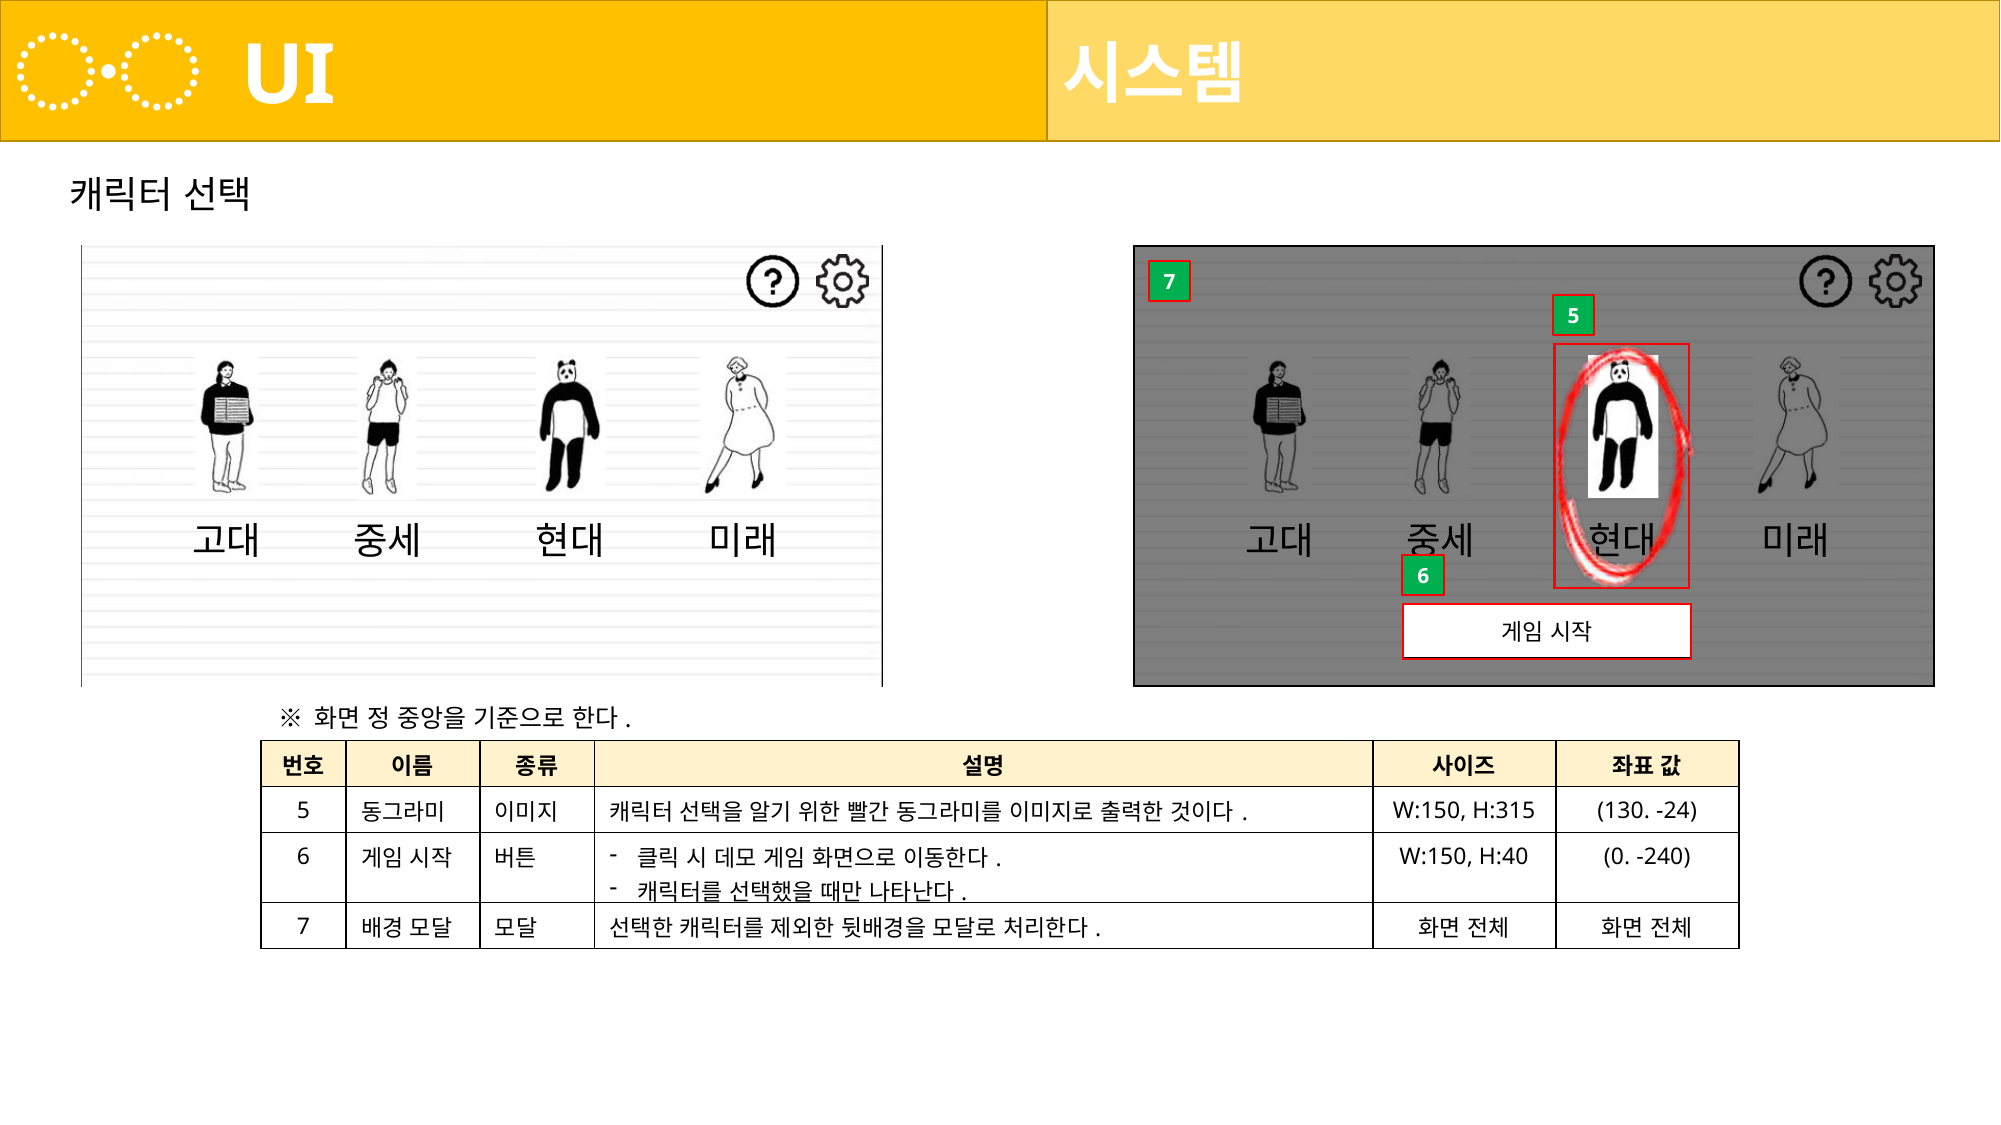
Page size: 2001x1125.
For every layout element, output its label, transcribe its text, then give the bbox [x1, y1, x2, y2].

table_cell 배경 모달 [347, 903, 479, 948]
text_box 시스템 [1046, 0, 2000, 142]
table_cell 캐릭터 선택을 알기 위한 빨간 동그라미를 이미지로 출력한 것이다. [595, 787, 1372, 832]
table_cell (130. -24) [1557, 787, 1738, 832]
table_cell 화면 전체 [1374, 903, 1555, 948]
table_cell 7 [262, 903, 345, 948]
table_header 종류 [481, 741, 594, 786]
table_cell 게임 시작 [347, 833, 479, 902]
table_header 번호 [262, 741, 345, 786]
table_cell 이미지 [481, 787, 594, 832]
table_cell 화면 전체 [1557, 903, 1738, 948]
table_cell (0. -240) [1557, 833, 1738, 902]
table_header 이름 [347, 741, 479, 786]
table_header 사이즈 [1374, 741, 1555, 786]
table_cell 모달 [481, 903, 594, 948]
table_cell 5 [262, 787, 345, 832]
text_box ※ 화면 정 중앙을 기준으로 한다. [263, 695, 647, 740]
picture [81, 245, 882, 687]
picture [1134, 245, 1935, 687]
table_cell 클릭 시 데모 게임 화면으로 이동한다. 캐릭터를 선택했을 때만 나타난다. [595, 833, 1372, 902]
text_box 〮 UI [0, 0, 1046, 142]
text_box 캐릭터 선택 [54, 163, 268, 224]
table_cell 6 [262, 833, 345, 902]
table_cell 동그라미 [347, 787, 479, 832]
table_header 설명 [595, 741, 1372, 786]
table_cell 선택한 캐릭터를 제외한 뒷배경을 모달로 처리한다. [595, 903, 1372, 948]
table_cell 버튼 [481, 833, 594, 902]
table_header 좌표 값 [1557, 741, 1738, 786]
table_cell W:150, H:315 [1374, 787, 1555, 832]
table_cell W:150, H:40 [1374, 833, 1555, 902]
